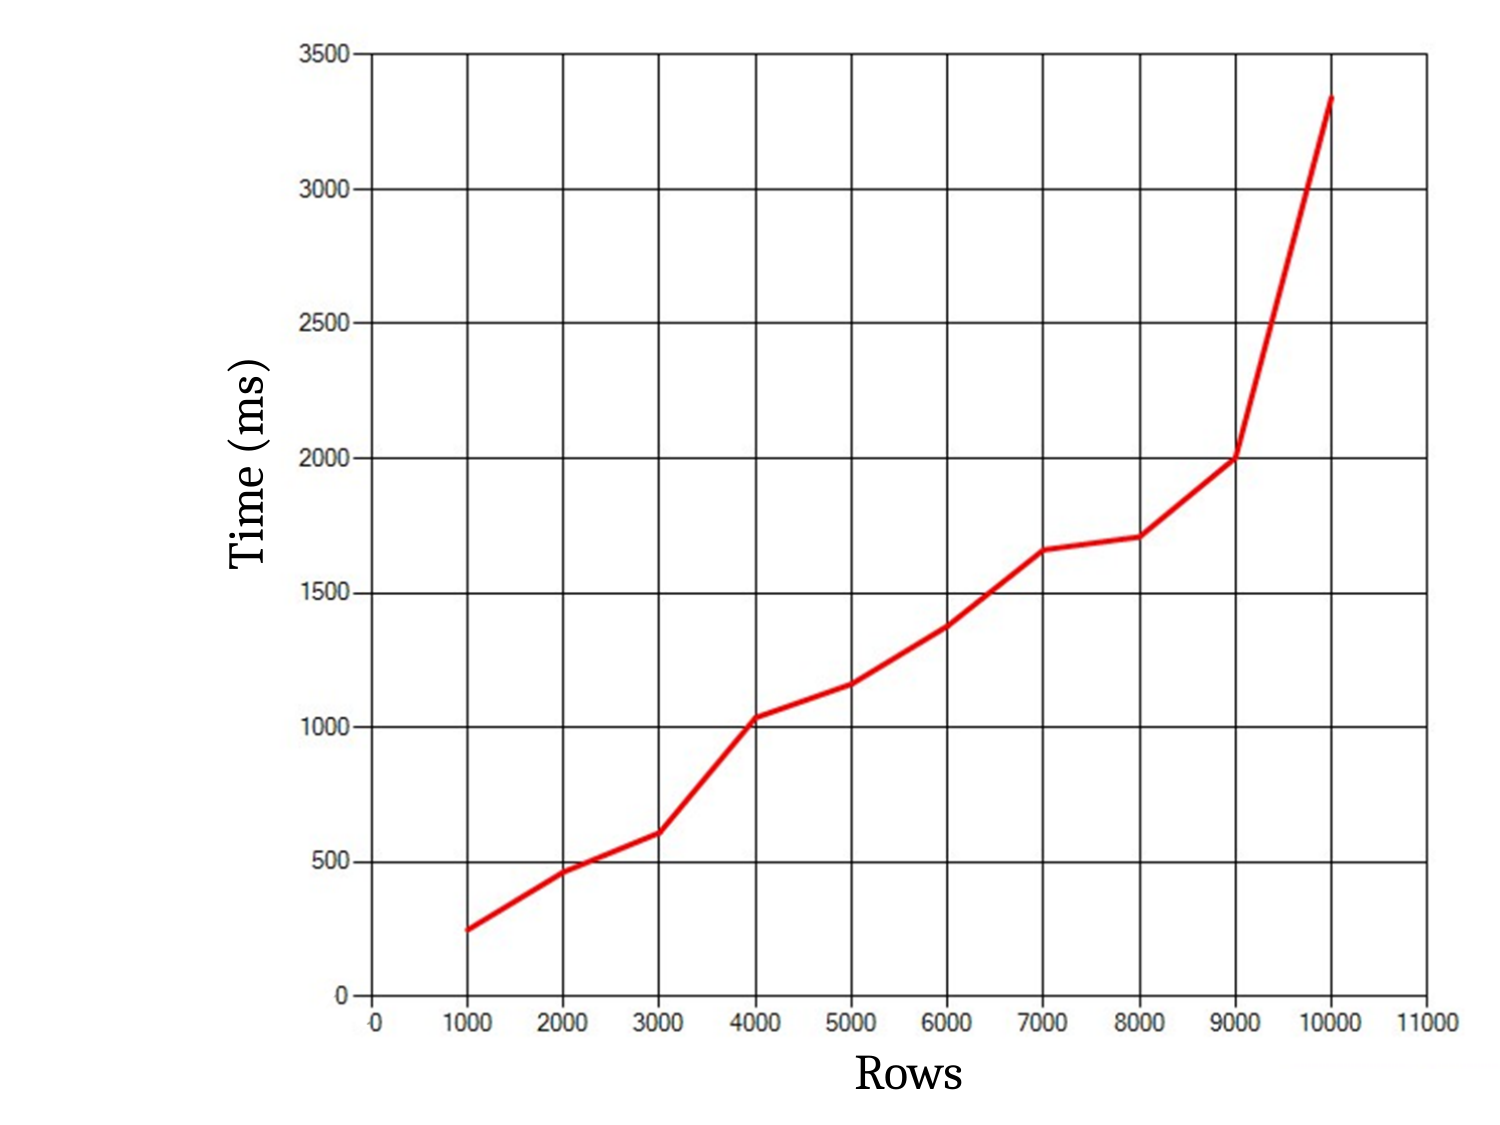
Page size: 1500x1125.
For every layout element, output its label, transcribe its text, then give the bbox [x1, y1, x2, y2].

text_box Time (ms) [205, 341, 256, 586]
text_box Rows [839, 1077, 1180, 1108]
picture [261, 0, 1500, 1069]
